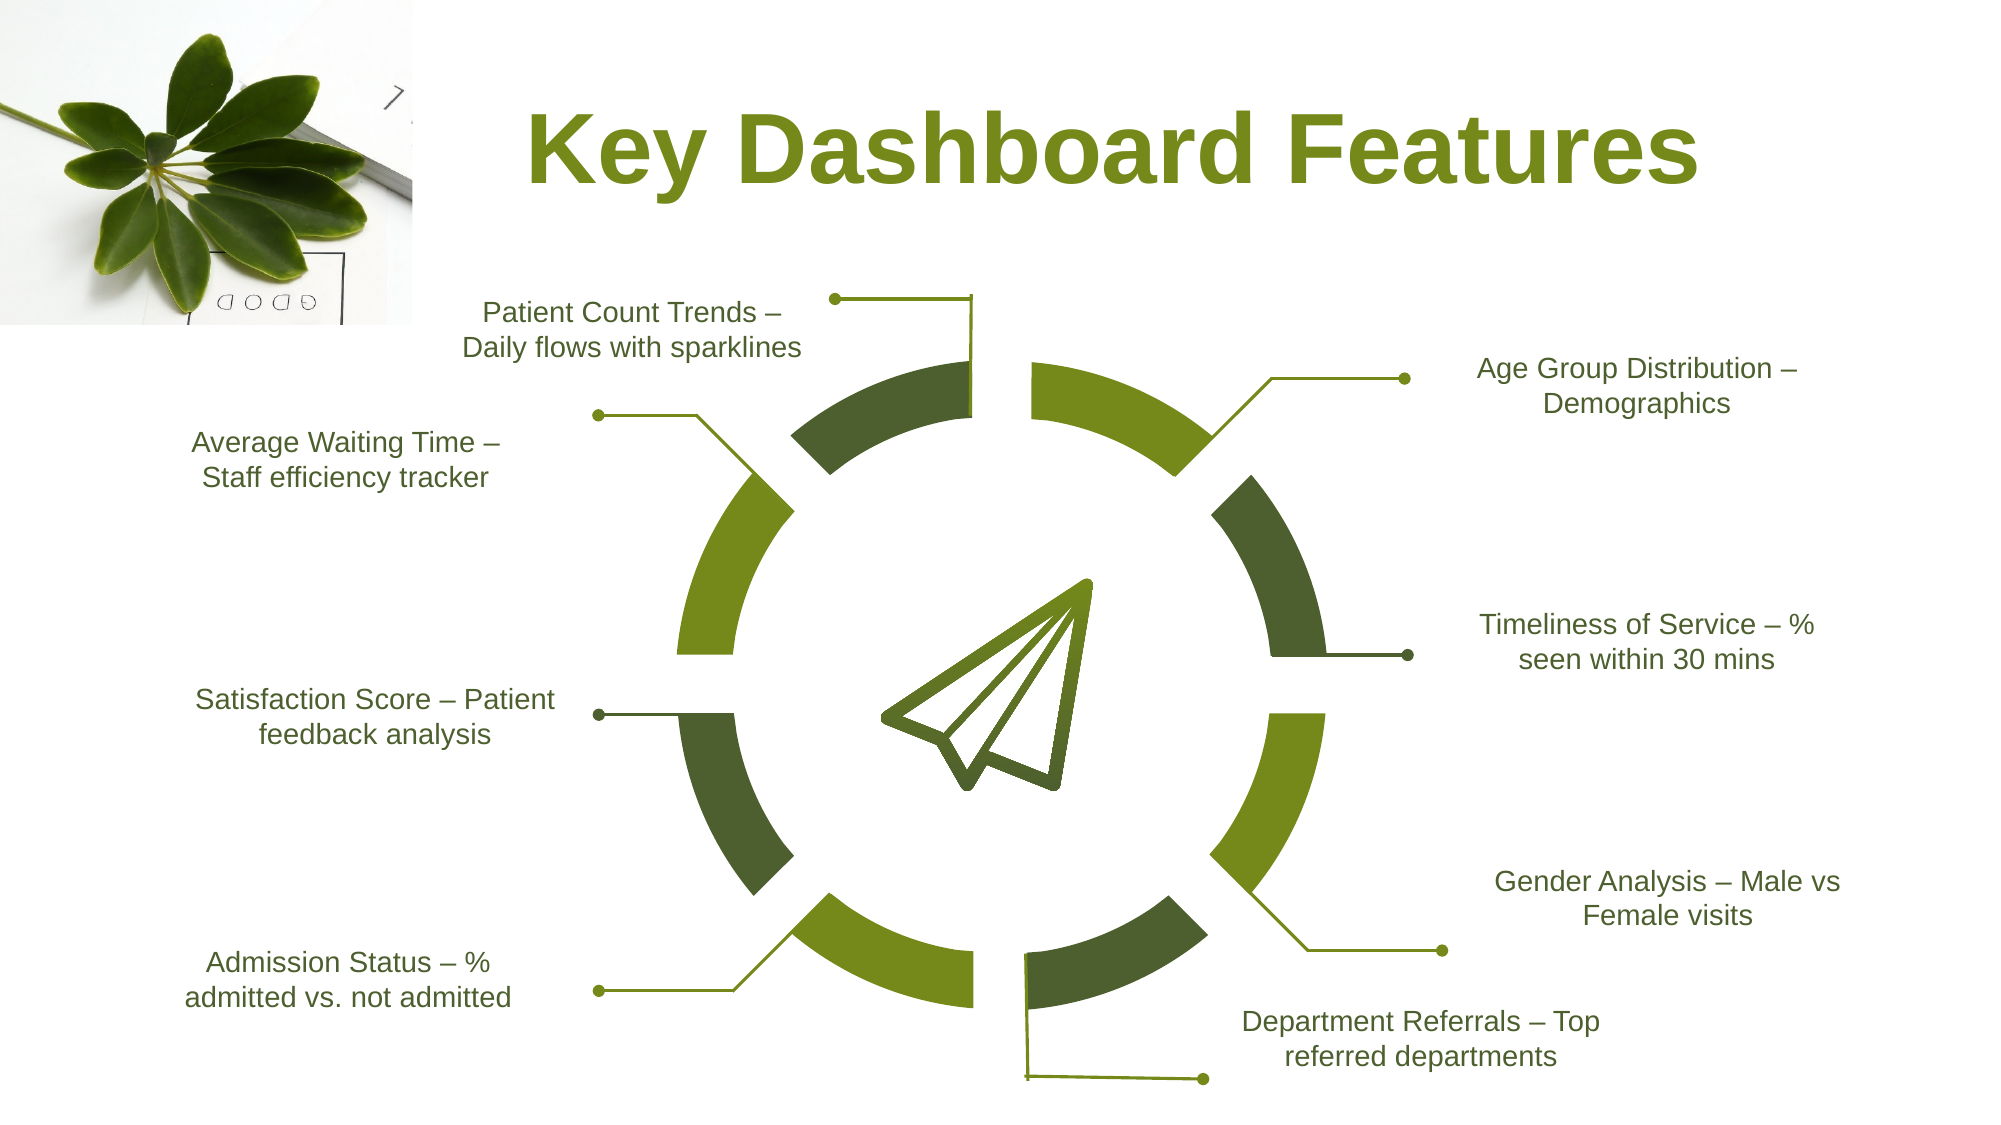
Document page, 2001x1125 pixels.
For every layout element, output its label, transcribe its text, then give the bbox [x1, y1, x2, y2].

text_box [676, 474, 793, 655]
text_box [880, 578, 1094, 791]
text_box [1209, 713, 1326, 892]
text_box [1031, 362, 1211, 477]
text_box Patient Count Trends – Daily flows with sparklines [435, 286, 830, 371]
text_box Admission Status – % admitted vs. not admitted [151, 935, 546, 1021]
text_box Department Referrals – Top referred departments [1224, 994, 1618, 1115]
text_box Age Group Distribution – Demographics [1440, 342, 1834, 427]
text_box [793, 894, 974, 1009]
text_box [678, 715, 794, 874]
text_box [598, 874, 782, 1011]
text_box [1026, 895, 1209, 1010]
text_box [1223, 359, 1405, 495]
picture [0, 0, 413, 325]
text_box [790, 361, 973, 476]
text_box Average Waiting Time – Staff efficiency tracker [148, 415, 543, 501]
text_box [1028, 1076, 1204, 1080]
text_box Gender Analysis – Male vs Female visits [1471, 854, 1865, 940]
text_box Key Dashboard Features [510, 76, 1717, 212]
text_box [1259, 834, 1443, 970]
text_box Satisfaction Score – Patient feedback analysis [178, 672, 573, 758]
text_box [598, 396, 745, 532]
text_box [1210, 495, 1327, 656]
text_box Timeliness of Service – % seen within 30 mins [1450, 598, 1844, 683]
